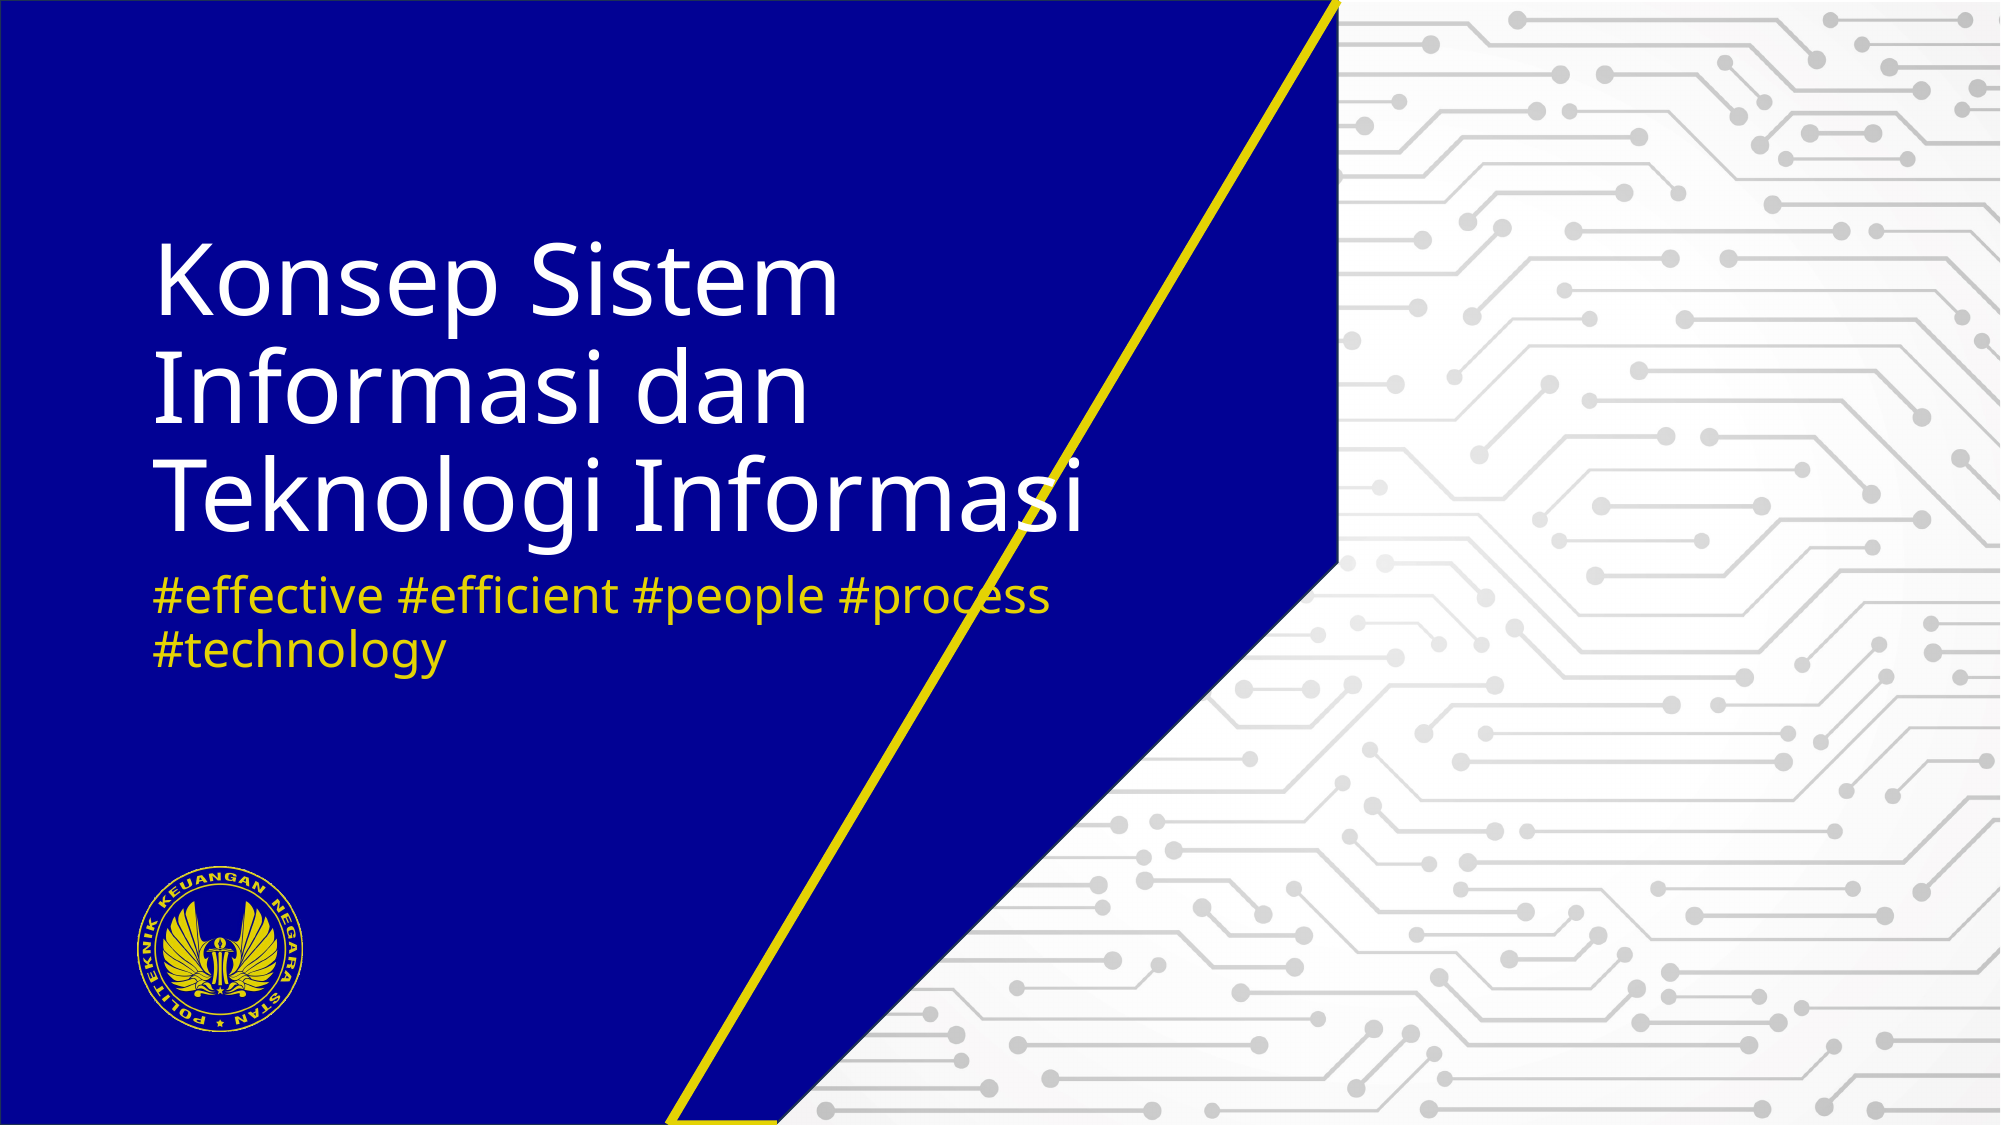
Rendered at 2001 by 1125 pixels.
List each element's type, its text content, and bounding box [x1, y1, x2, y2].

title Konsep Sistem Informasi dan Teknologi Informasi [137, 92, 1155, 561]
picture [778, 2, 2001, 1125]
list #effective #efficient #people #process #technology [137, 562, 1155, 809]
picture [137, 866, 303, 1032]
